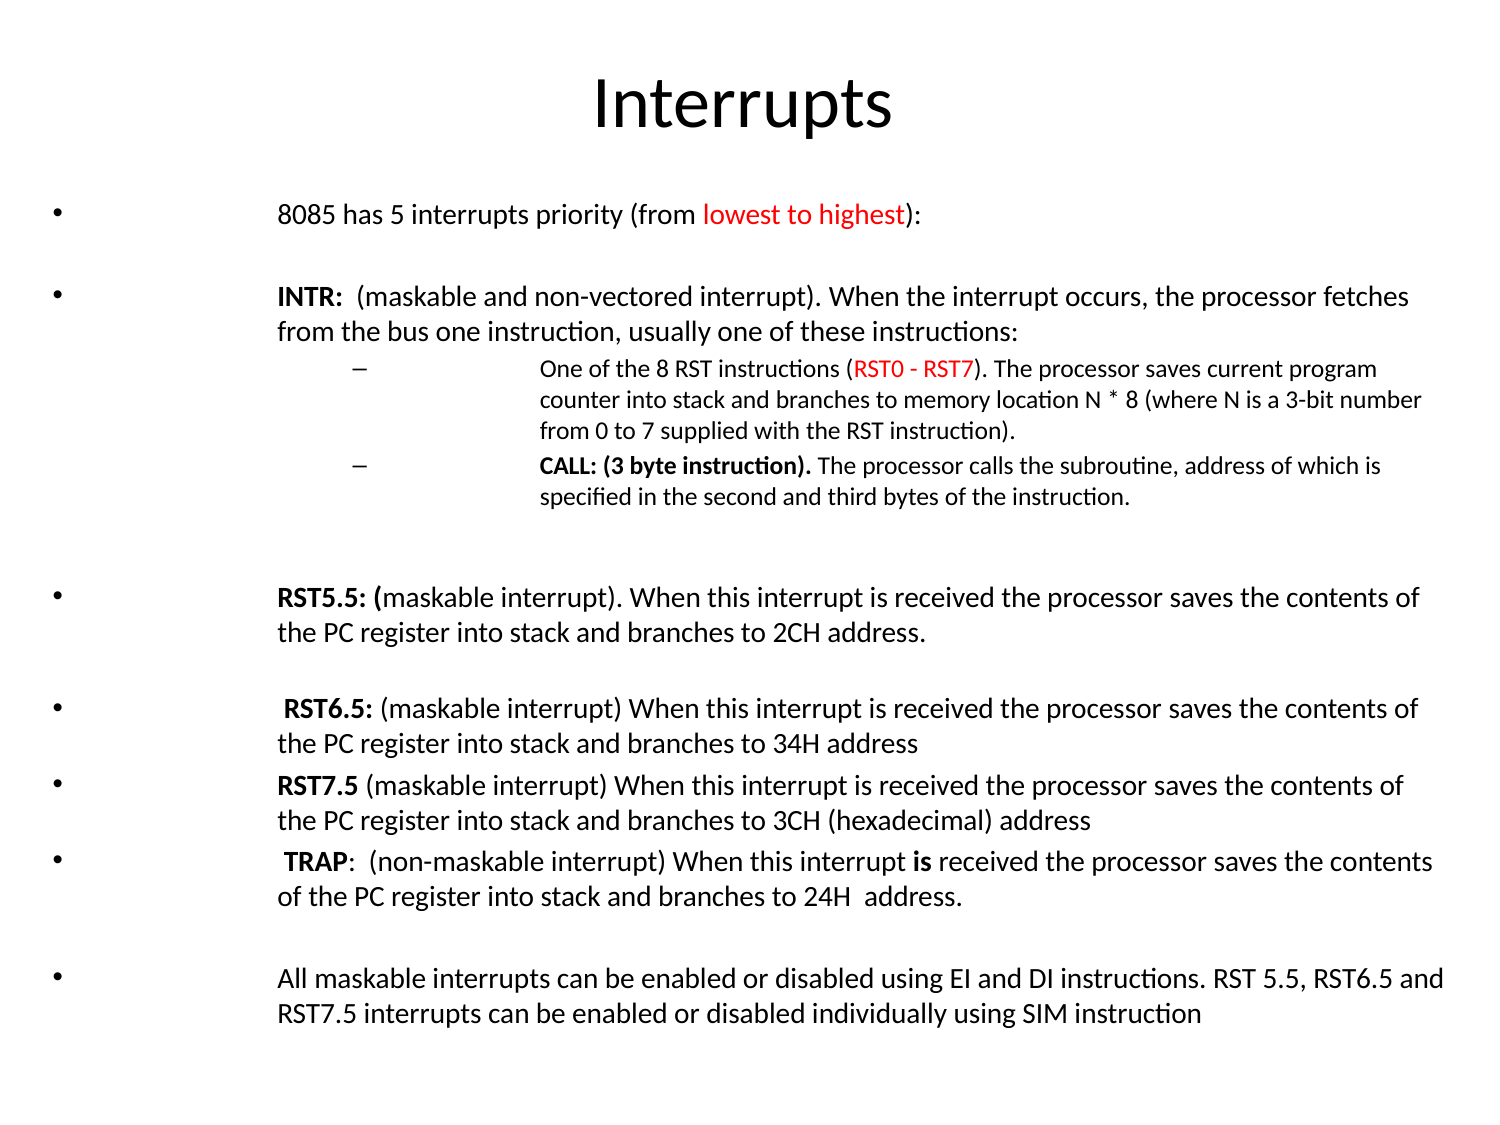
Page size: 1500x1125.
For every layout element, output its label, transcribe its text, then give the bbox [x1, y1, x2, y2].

text_box Interrupts [75, 45, 1413, 150]
text_box 8085 has 5 interrupts priority (from lowest to highest): INTR: (maskable and non-vectored interrupt). When the interrupt occurs, the processor fetches from the bus one instruction, usually one of these instructions: One of the 8 RST instructions (RST0 - RST7). The processor saves current program counter into stack and branches to memory location N * 8 (where N is a 3-bit number from 0 to 7 supplied with the RST instruction). CALL: (3 byte instruction). The processor calls the subroutine, address of which is specified in the second and third bytes of the instruction. RST5.5: (maskable interrupt). When this interrupt is received the processor saves the contents of the PC register into stack and branches to 2CH address. RST6.5: (maskable interrupt) When this interrupt is received the processor saves the contents of the PC register into stack and branches to 34H address RST7.5 (maskable interrupt) When this interrupt is received the processor saves the contents of the PC register into stack and branches to 3CH (hexadecimal) address TRAP: (non-maskable interrupt) When this interrupt is received the processor saves the contents of the PC register into stack and branches to 24H address. All maskable interrupts can be enabled or disabled using EI and DI instructions. RST 5.5, RST6.5 and RST7.5 interrupts can be enabled or disabled individually using SIM instruction [37, 187, 1463, 1063]
